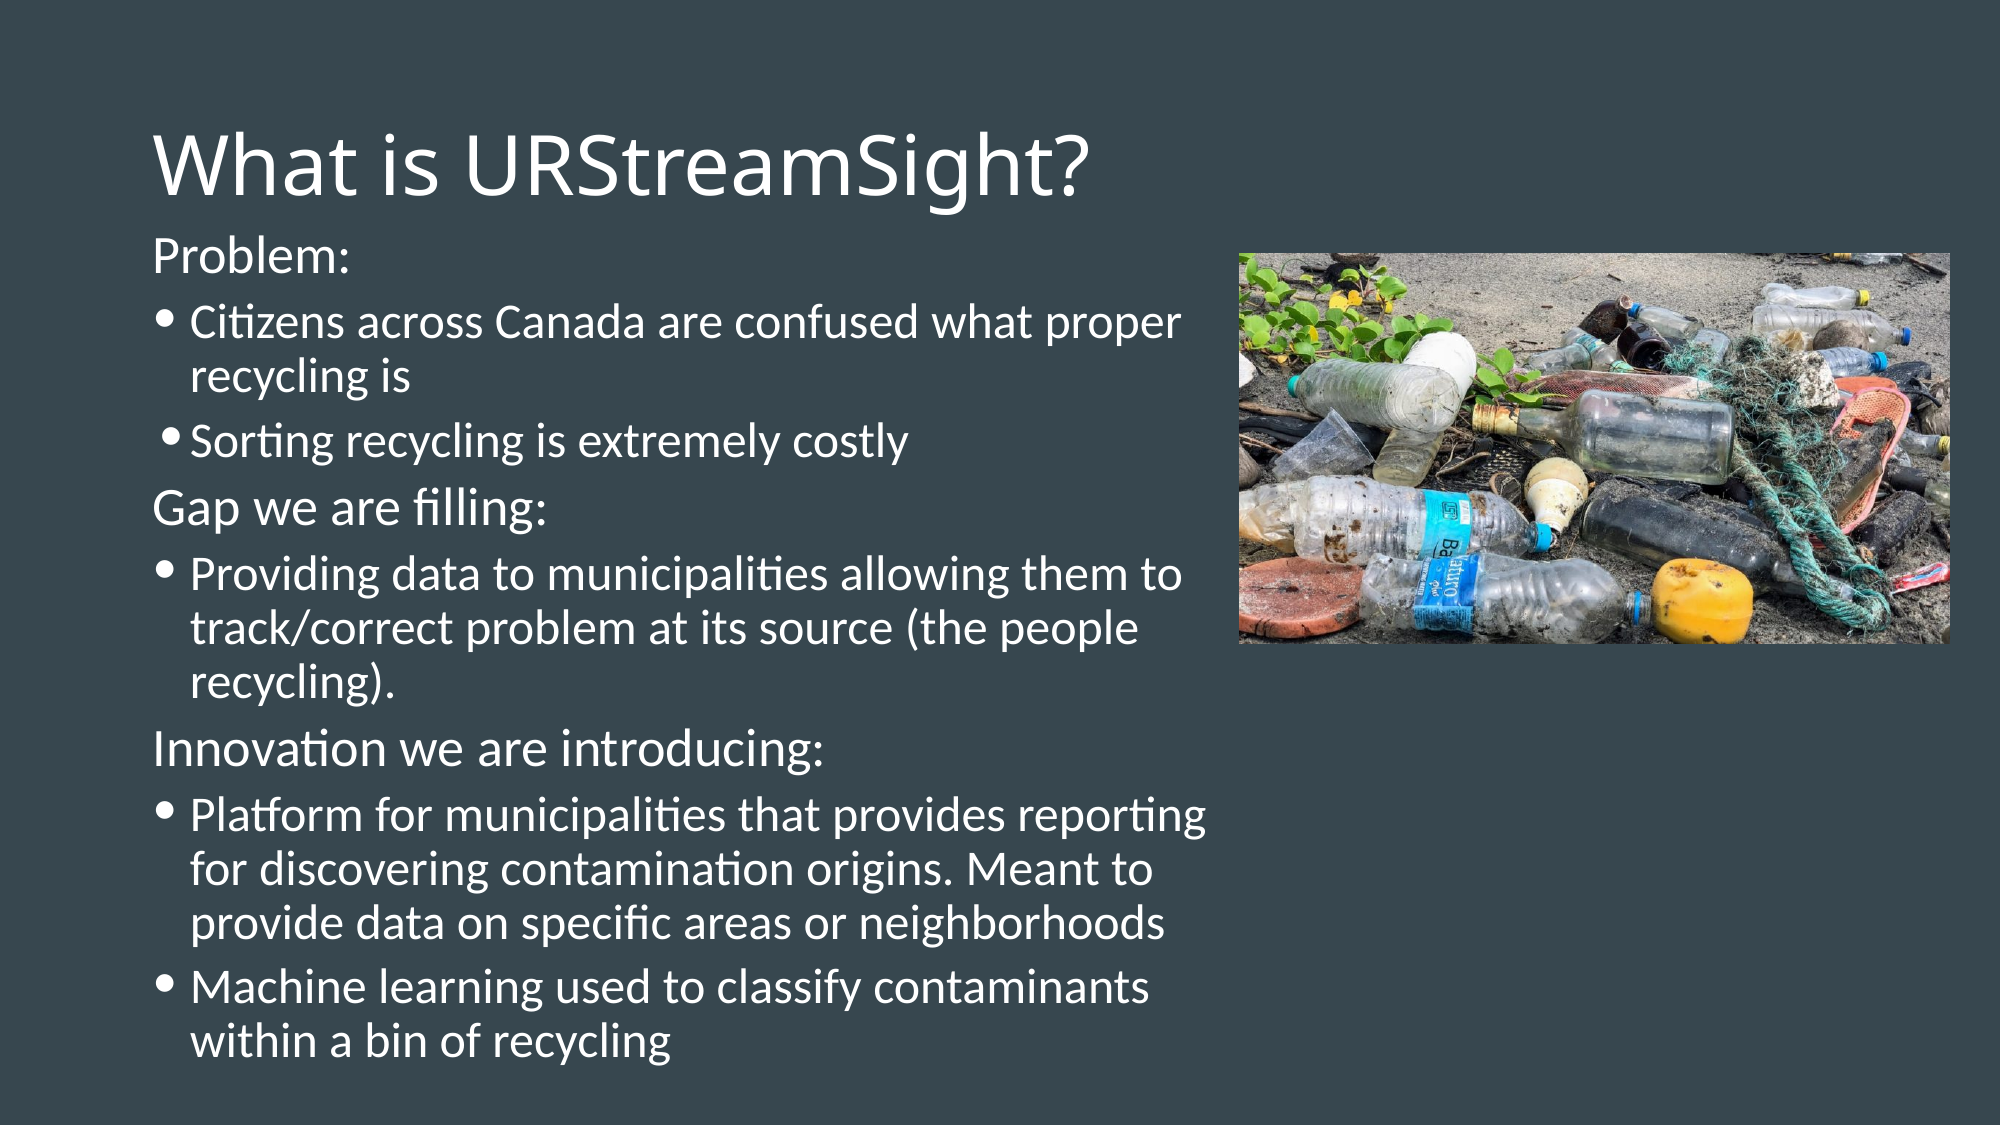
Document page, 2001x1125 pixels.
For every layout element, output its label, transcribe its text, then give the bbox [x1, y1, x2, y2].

picture [1239, 253, 1951, 644]
list Problem: Citizens across Canada are confused what proper recycling is Sorting recycling is extremely costly Gap we are filling: Providing data to municipalities allowing them to track/correct problem at its source (the people recycling). Innovation we are introducing: Platform for municipalities that provides reporting for discovering contamination origins. Meant to provide data on specific areas or neighborhoods Machine learning used to classify contaminants within a bin of recycling [137, 219, 1240, 933]
title What is URStreamSight? [137, 59, 1863, 252]
